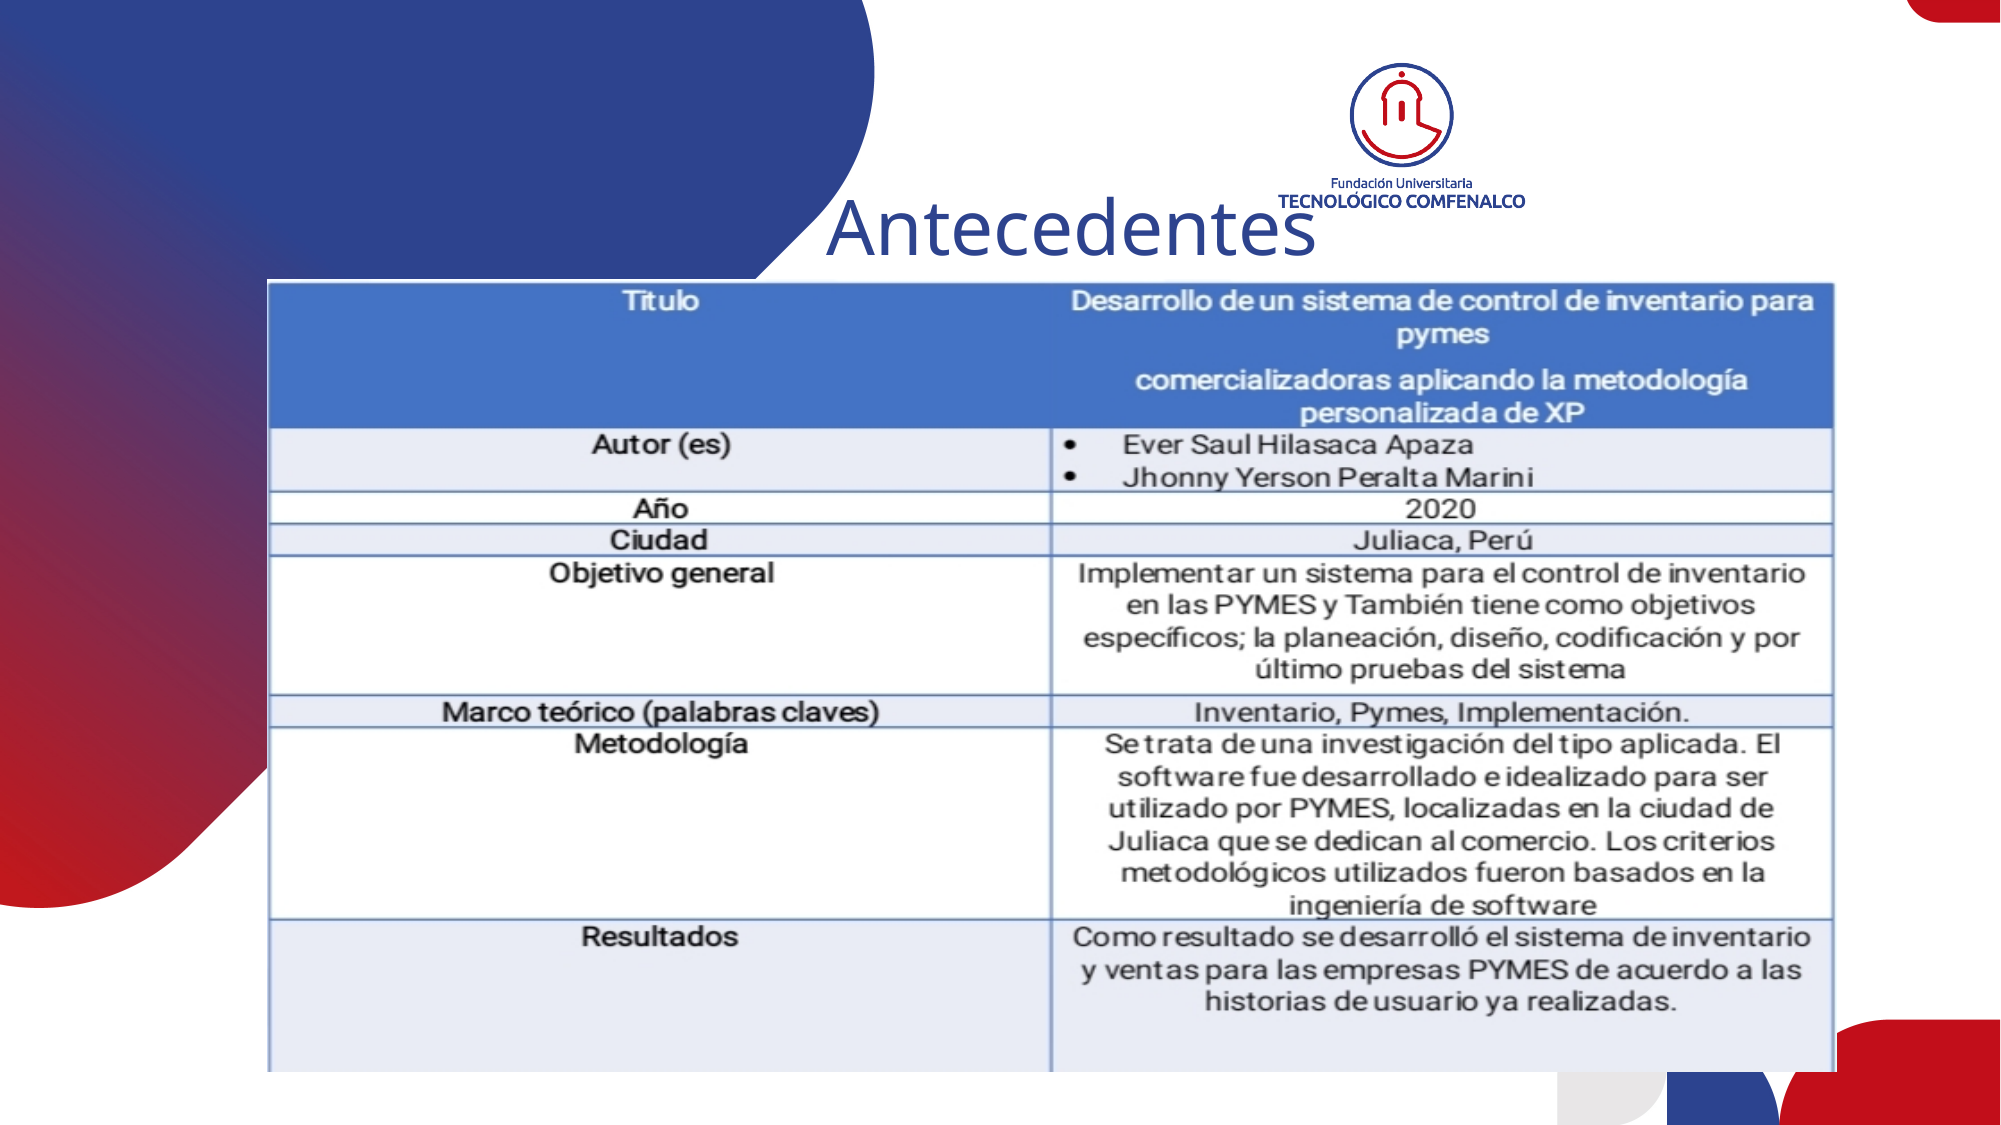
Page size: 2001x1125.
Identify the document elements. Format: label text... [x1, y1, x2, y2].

picture [0, 0, 2001, 1125]
title Antecedentes [811, 161, 1334, 279]
